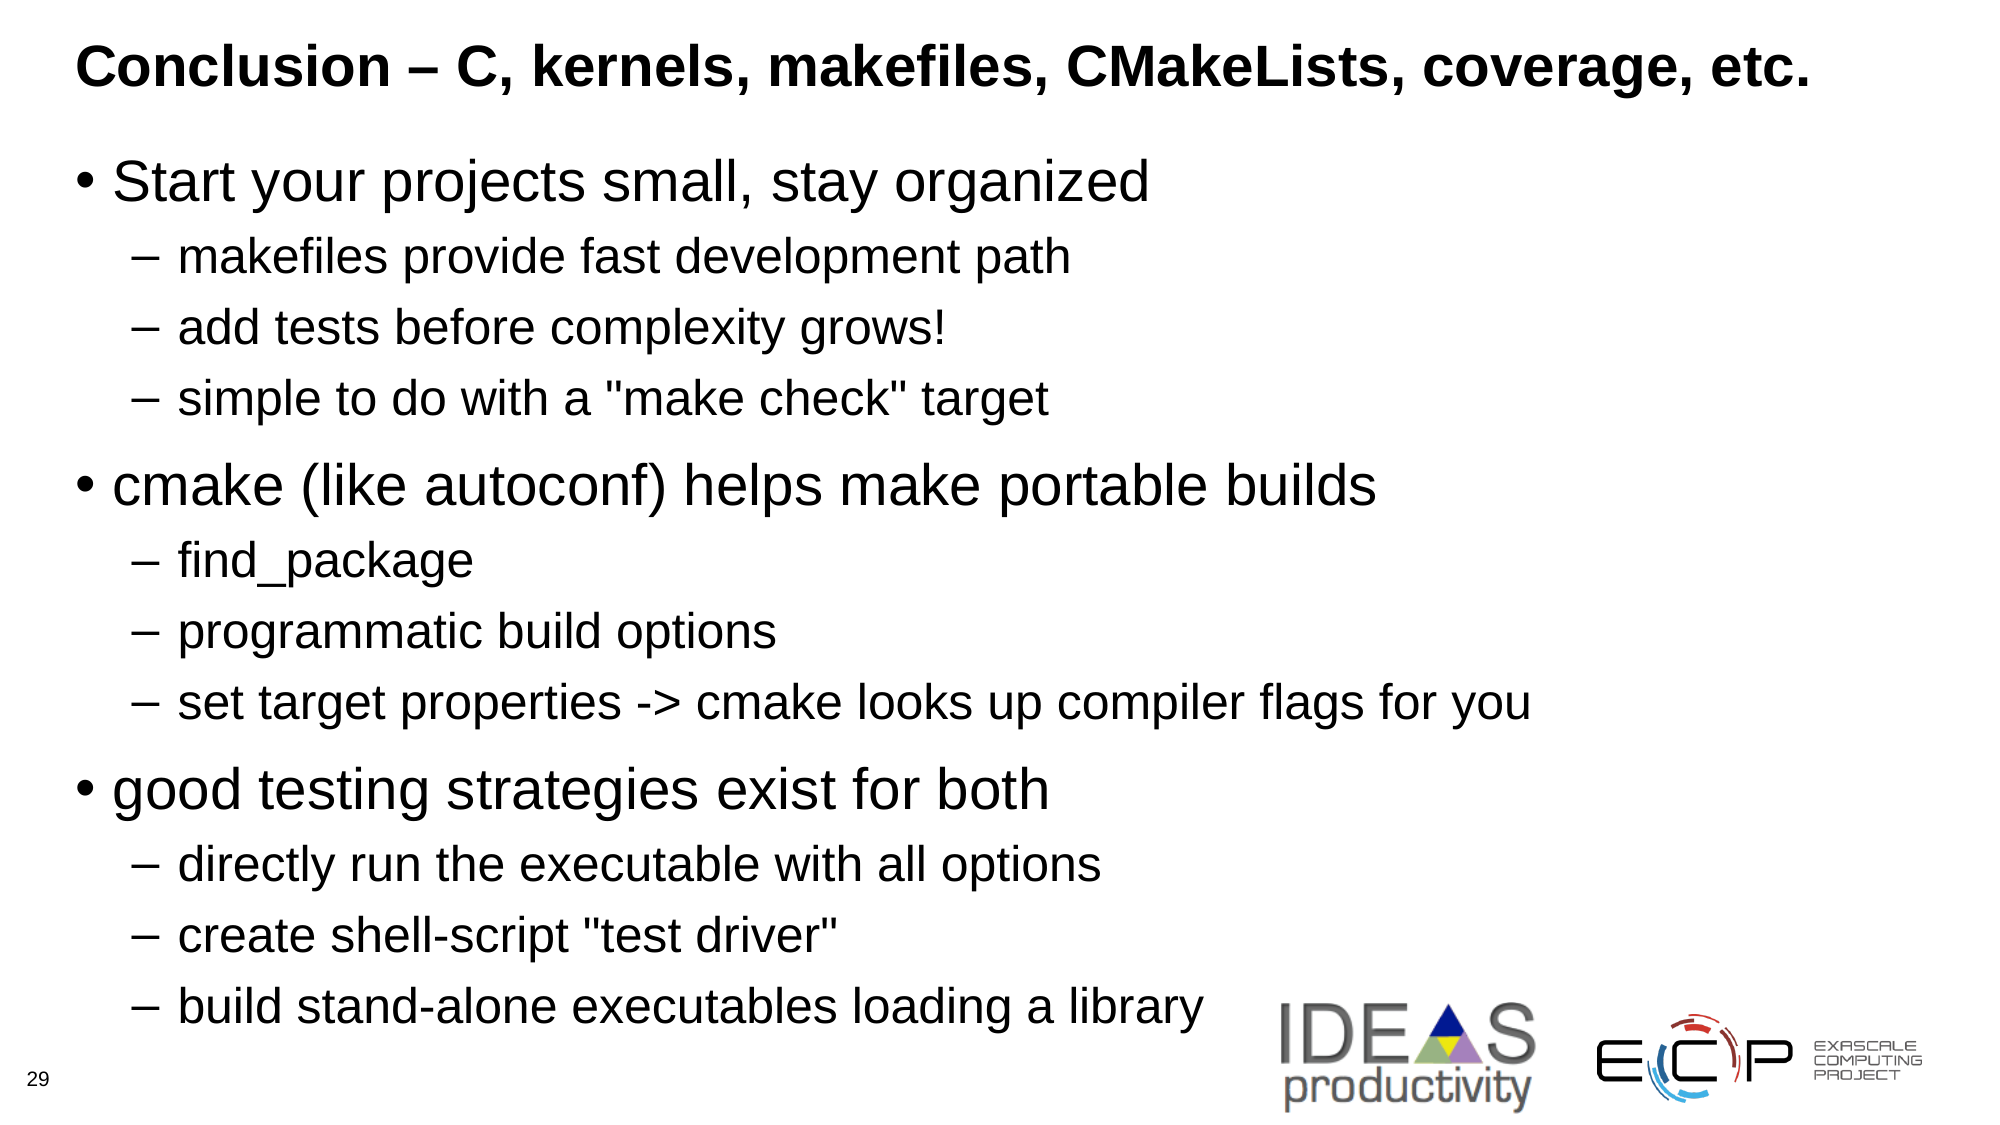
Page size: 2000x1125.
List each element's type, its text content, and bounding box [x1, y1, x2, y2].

picture [1597, 1020, 1922, 1103]
list Start your projects small, stay organized makefiles provide fast development path add tests before complexity grows! simple to do with a "make check" target cmake (like autoconf) helps make portable builds find_package programmatic build options set target properties -> cmake looks up compiler flags for you good testing strategies exist for both directly run the executable with all options create shell-script "test driver" build stand-alone executables loading a library [59, 143, 1926, 1020]
picture [1280, 1020, 1537, 1114]
title Conclusion – C, kernels, makefiles, CMakeLists, coverage, etc. [59, 30, 1926, 143]
